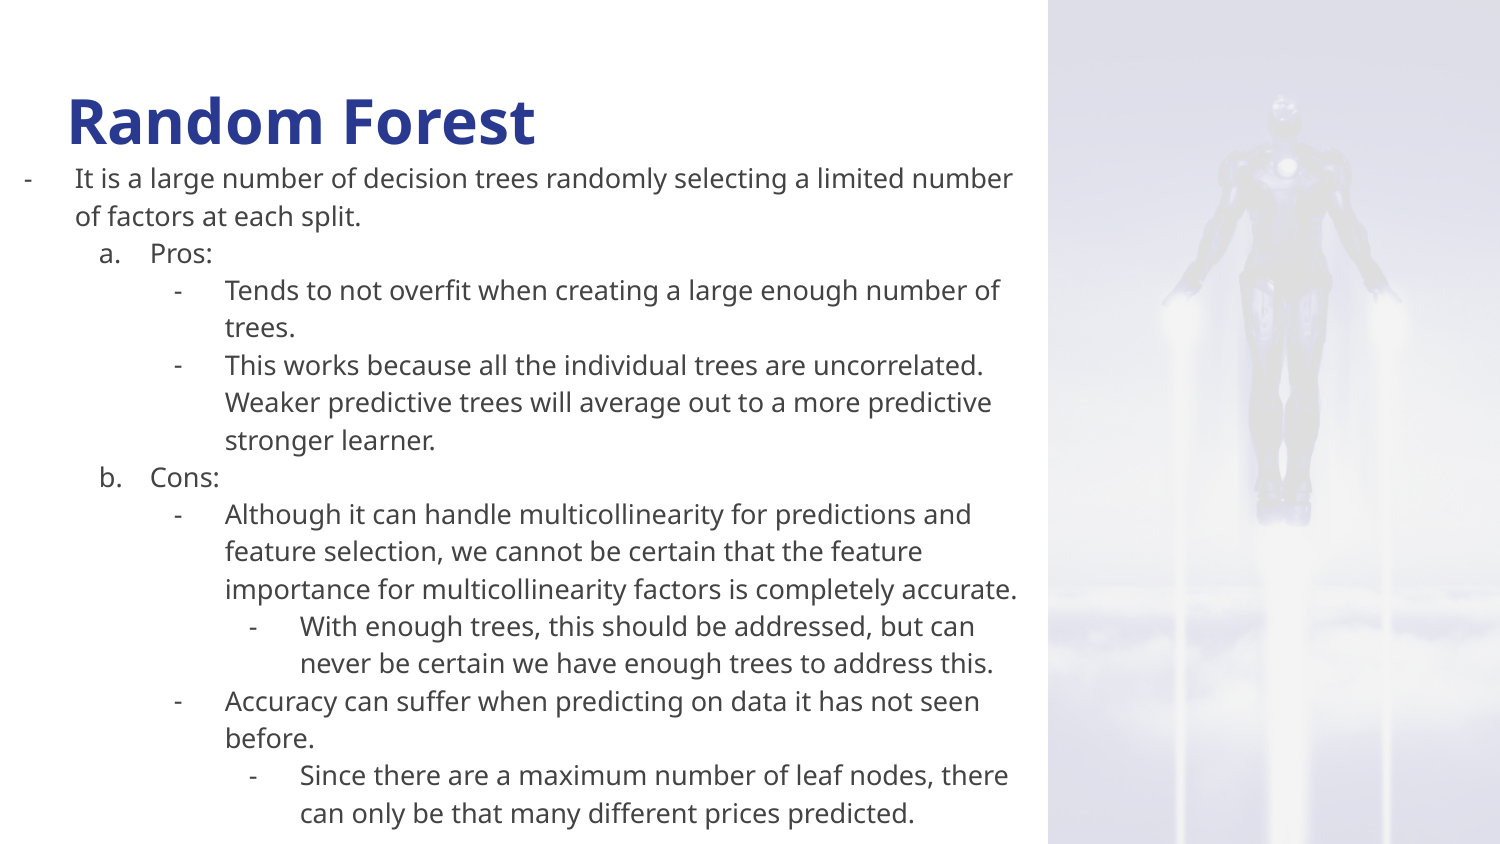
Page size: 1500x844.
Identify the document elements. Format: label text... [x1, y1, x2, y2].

title Random Forest [51, 67, 1043, 166]
picture [1048, 0, 1500, 844]
text_box It is a large number of decision trees randomly selecting a limited number of factors at each split. Pros: Tends to not overfit when creating a large enough number of trees. This works because all the individual trees are uncorrelated. Weaker predictive trees will average out to a more predictive stronger learner. Cons: Although it can handle multicollinearity for predictions and feature selection, we cannot be certain that the feature importance for multicollinearity factors is completely accurate. With enough trees, this should be addressed, but can never be certain we have enough trees to address this. Accuracy can suffer when predicting on data it has not seen before. Since there are a maximum number of leaf nodes, there can only be that many different prices predicted. [0, 166, 1043, 819]
